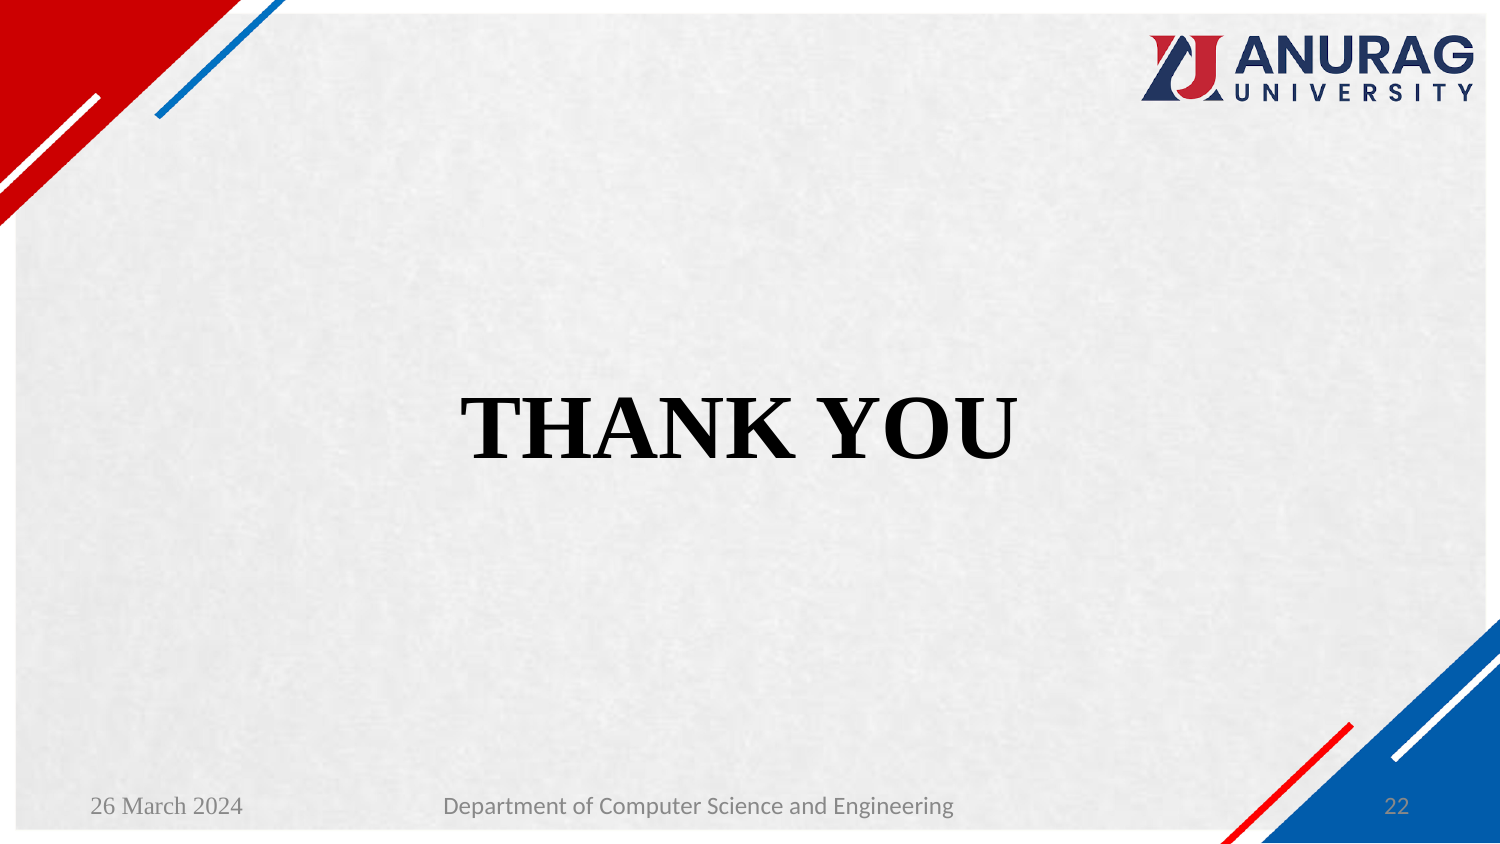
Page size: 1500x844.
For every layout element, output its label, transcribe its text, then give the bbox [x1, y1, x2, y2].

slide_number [75, 782, 410, 827]
slide_number 22 [1074, 782, 1425, 827]
footer Department of Computer Science and Engineering [410, 782, 988, 827]
picture [0, 0, 1500, 844]
title THANK YOU [65, 351, 1416, 493]
